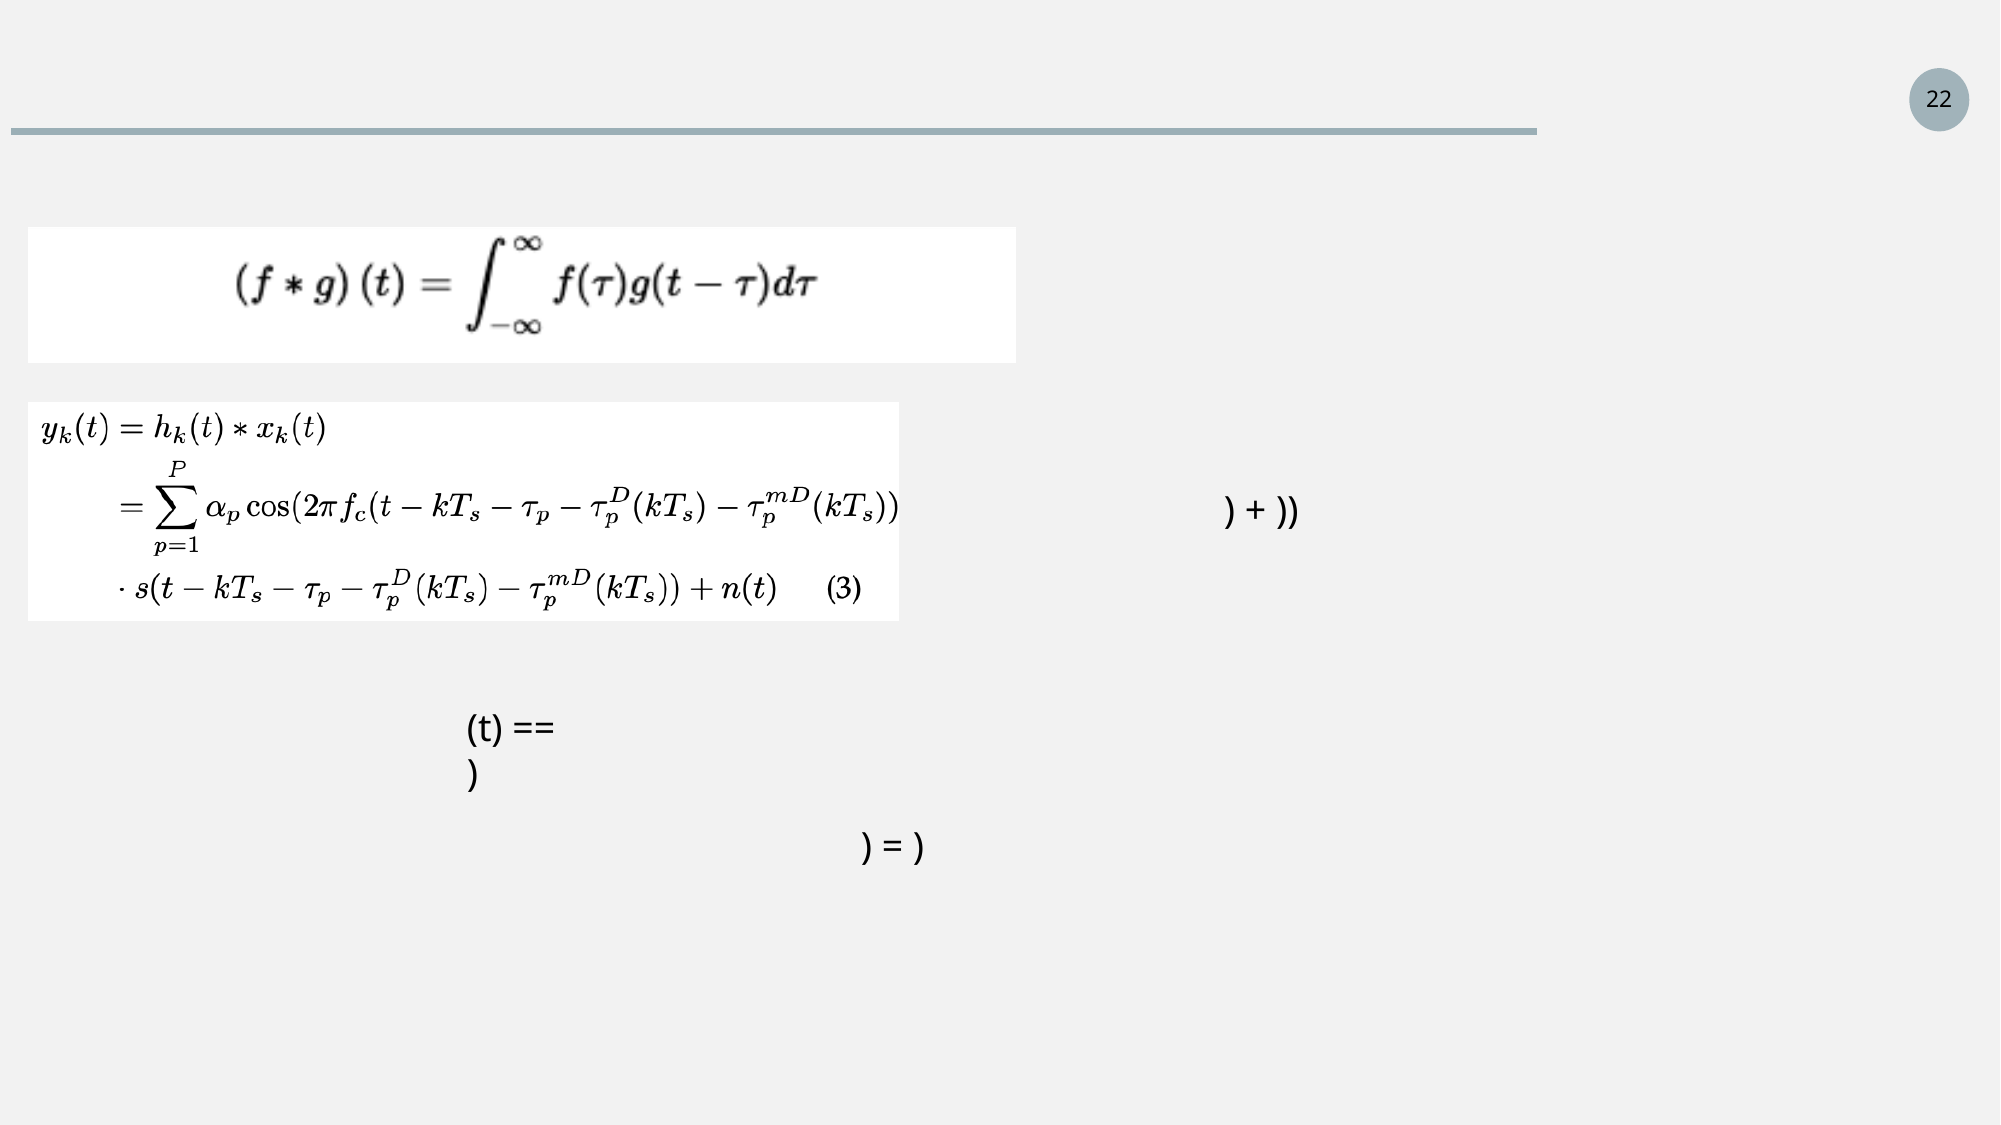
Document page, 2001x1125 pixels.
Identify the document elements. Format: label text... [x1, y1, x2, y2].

picture [28, 402, 899, 621]
slide_number 22 [1909, 68, 1970, 132]
picture [28, 227, 1016, 363]
